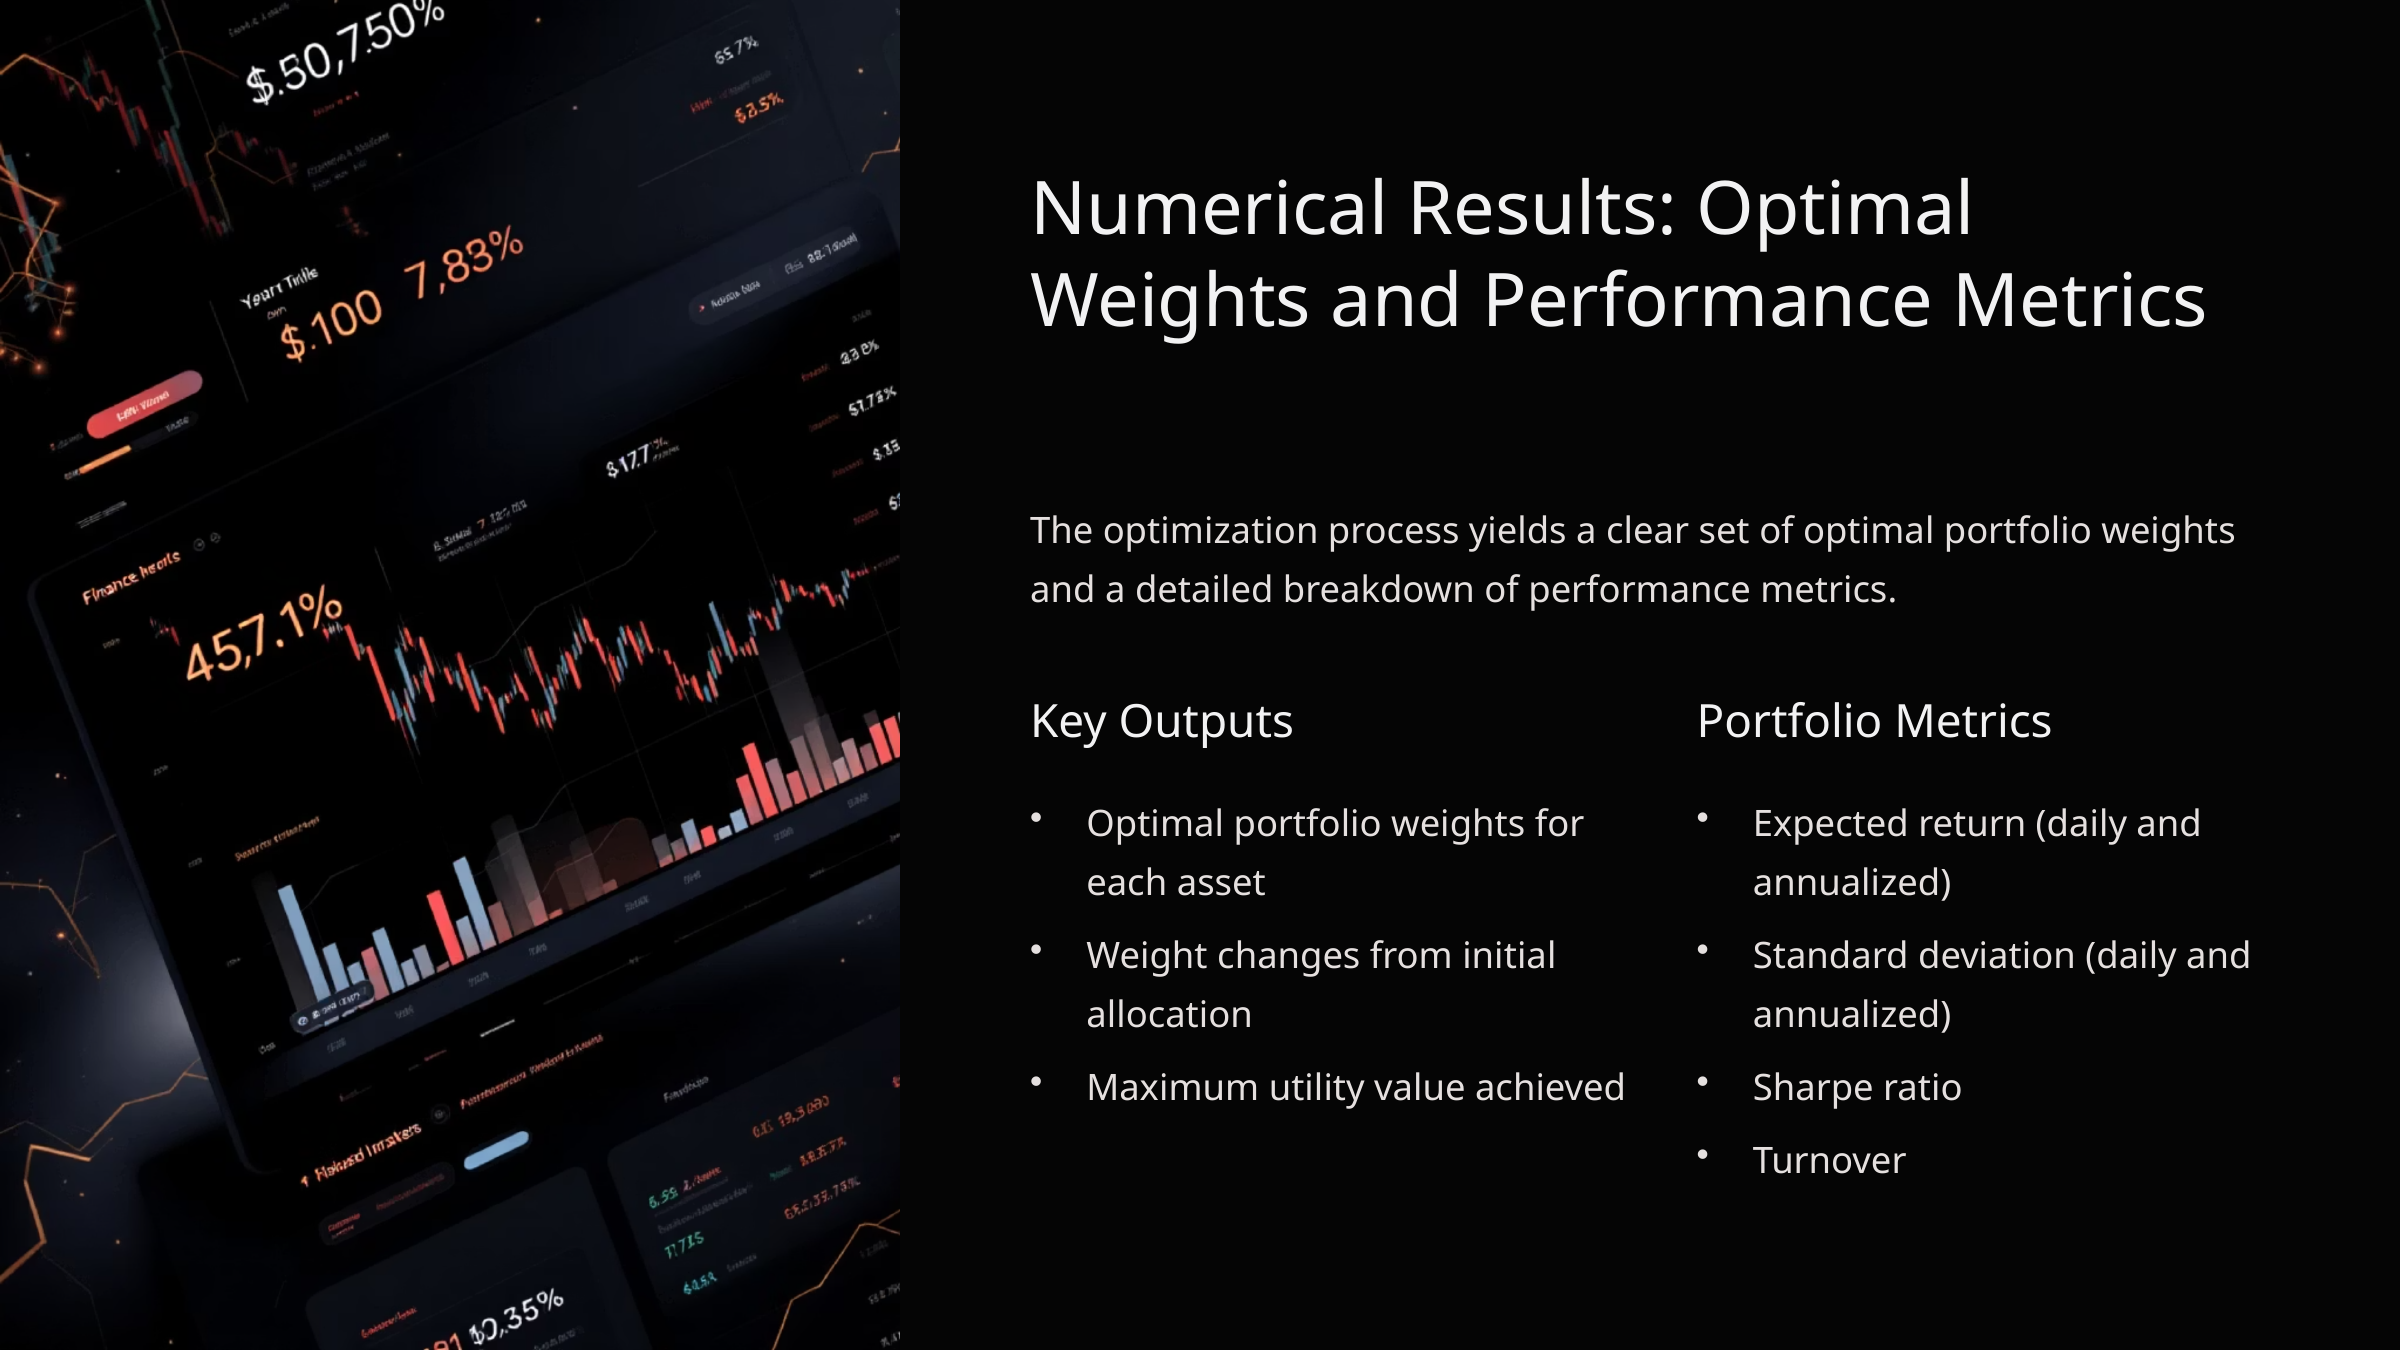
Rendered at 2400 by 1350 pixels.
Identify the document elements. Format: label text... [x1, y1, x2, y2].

text_box Standard deviation (daily and annualized) [1696, 916, 2271, 1036]
picture [0, 0, 900, 1350]
text_box Optimal portfolio weights for each asset [1030, 784, 1605, 904]
text_box Portfolio Metrics [1696, 689, 2162, 748]
text_box Sharpe ratio [1696, 1048, 2271, 1109]
text_box The optimization process yields a clear set of optimal portfolio weights and a detailed breakdown of performance metrics. [1030, 491, 2270, 611]
text_box Weight changes from initial allocation [1030, 916, 1605, 1036]
text_box Key Outputs [1030, 689, 1496, 748]
text_box Numerical Results: Optimal Weights and Performance Metrics [1030, 156, 2270, 436]
text_box Turnover [1696, 1121, 2271, 1181]
text_box Maximum utility value achieved [1030, 1048, 1605, 1109]
text_box Expected return (daily and annualized) [1696, 784, 2271, 904]
